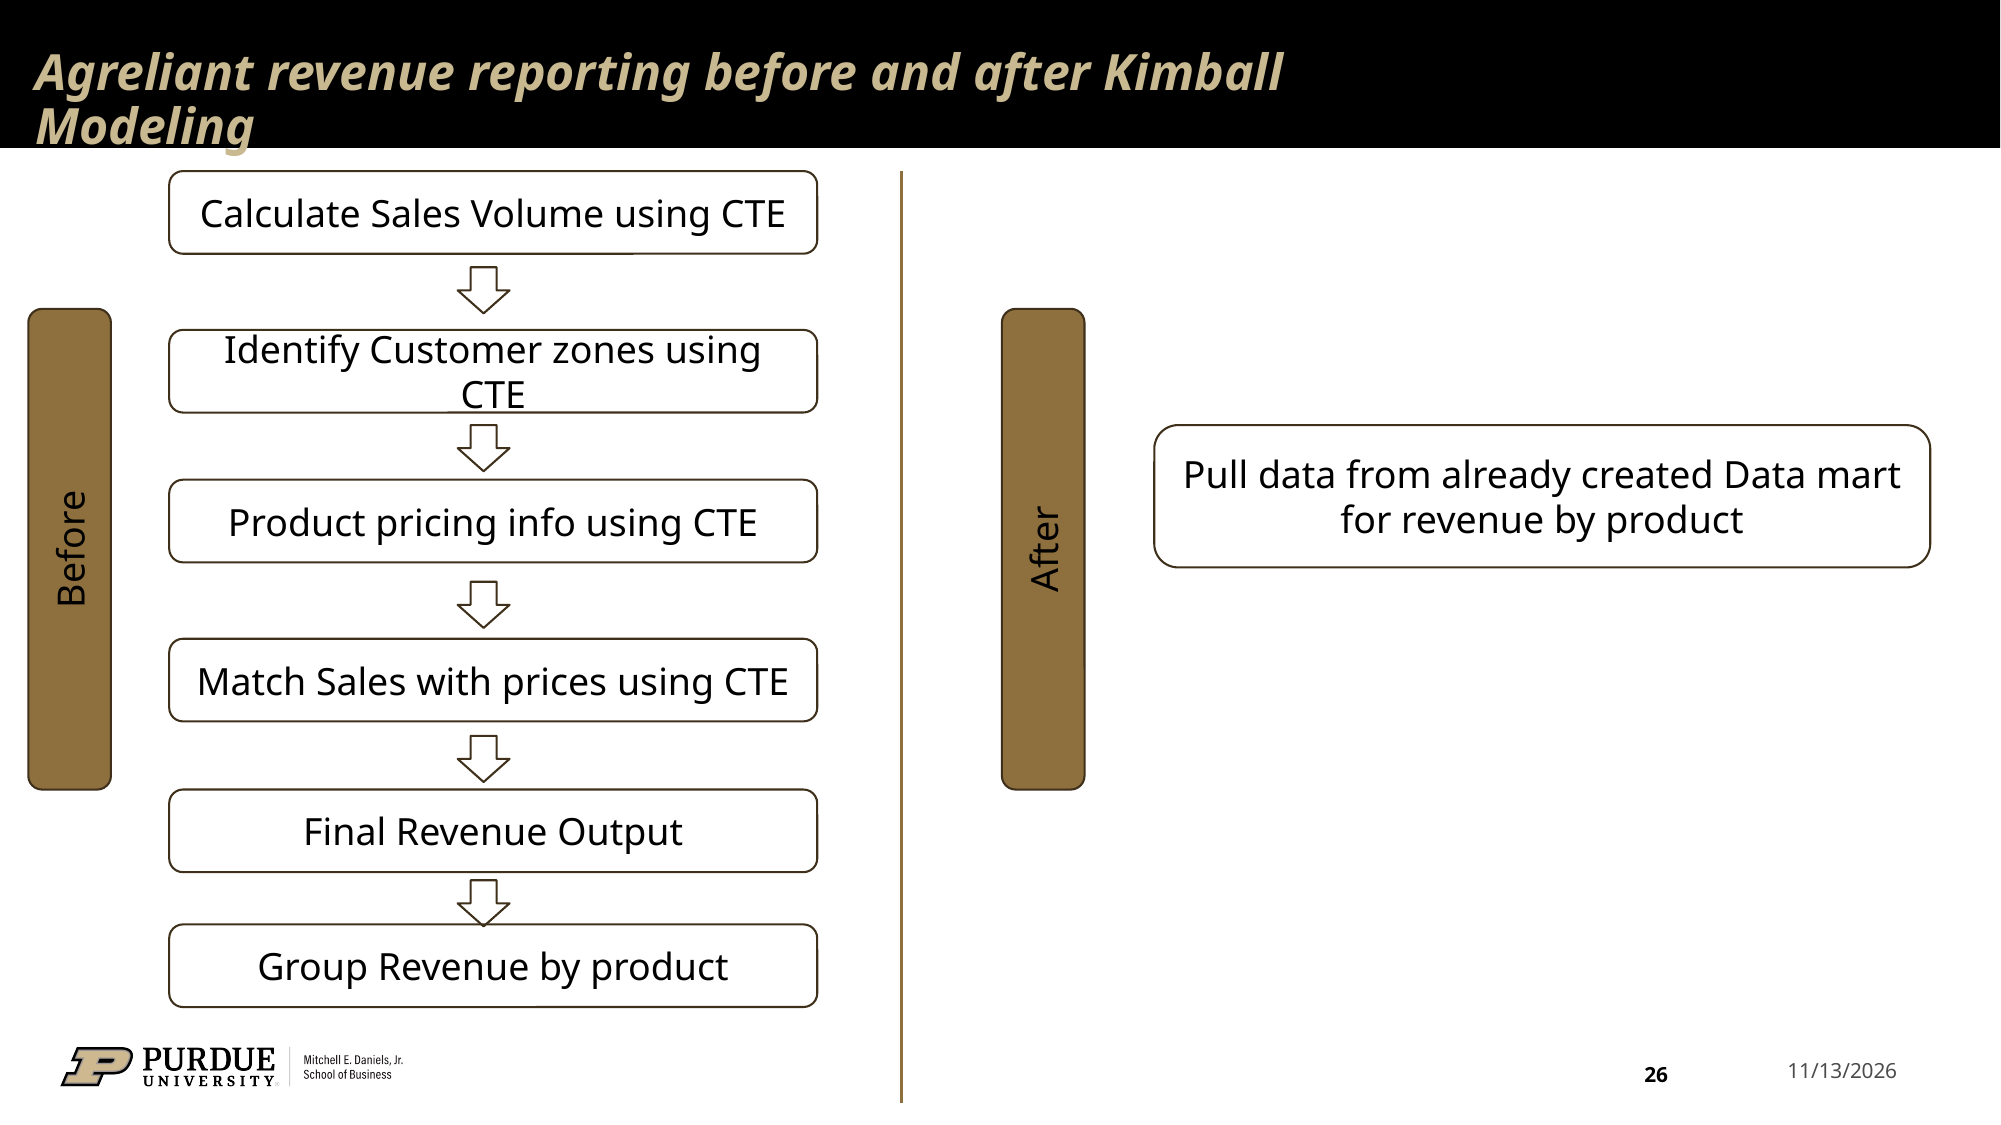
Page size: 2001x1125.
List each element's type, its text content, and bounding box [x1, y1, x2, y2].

text_box [456, 879, 511, 928]
text_box Pull data from already created Data mart for revenue by product [1153, 424, 1932, 569]
text_box Calculate Sales Volume using CTE [168, 170, 819, 255]
text_box Final Revenue Output [168, 788, 819, 874]
text_box After [1000, 307, 1086, 791]
picture [60, 1045, 468, 1089]
text_box Before [27, 307, 112, 791]
text_box [456, 266, 511, 315]
text_box Identify Customer zones using CTE [168, 328, 819, 414]
title Agreliant revenue reporting before and after Kimball Modeling [32, 44, 1503, 159]
text_box Match Sales with prices using CTE [168, 637, 819, 723]
text_box Group Revenue by product [168, 923, 819, 1009]
text_box Product pricing info using CTE [168, 478, 819, 564]
text_box [456, 734, 511, 783]
text_box [456, 424, 511, 473]
slide_number 26 [1616, 1045, 1697, 1106]
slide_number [1744, 1045, 1912, 1099]
text_box [456, 580, 511, 629]
